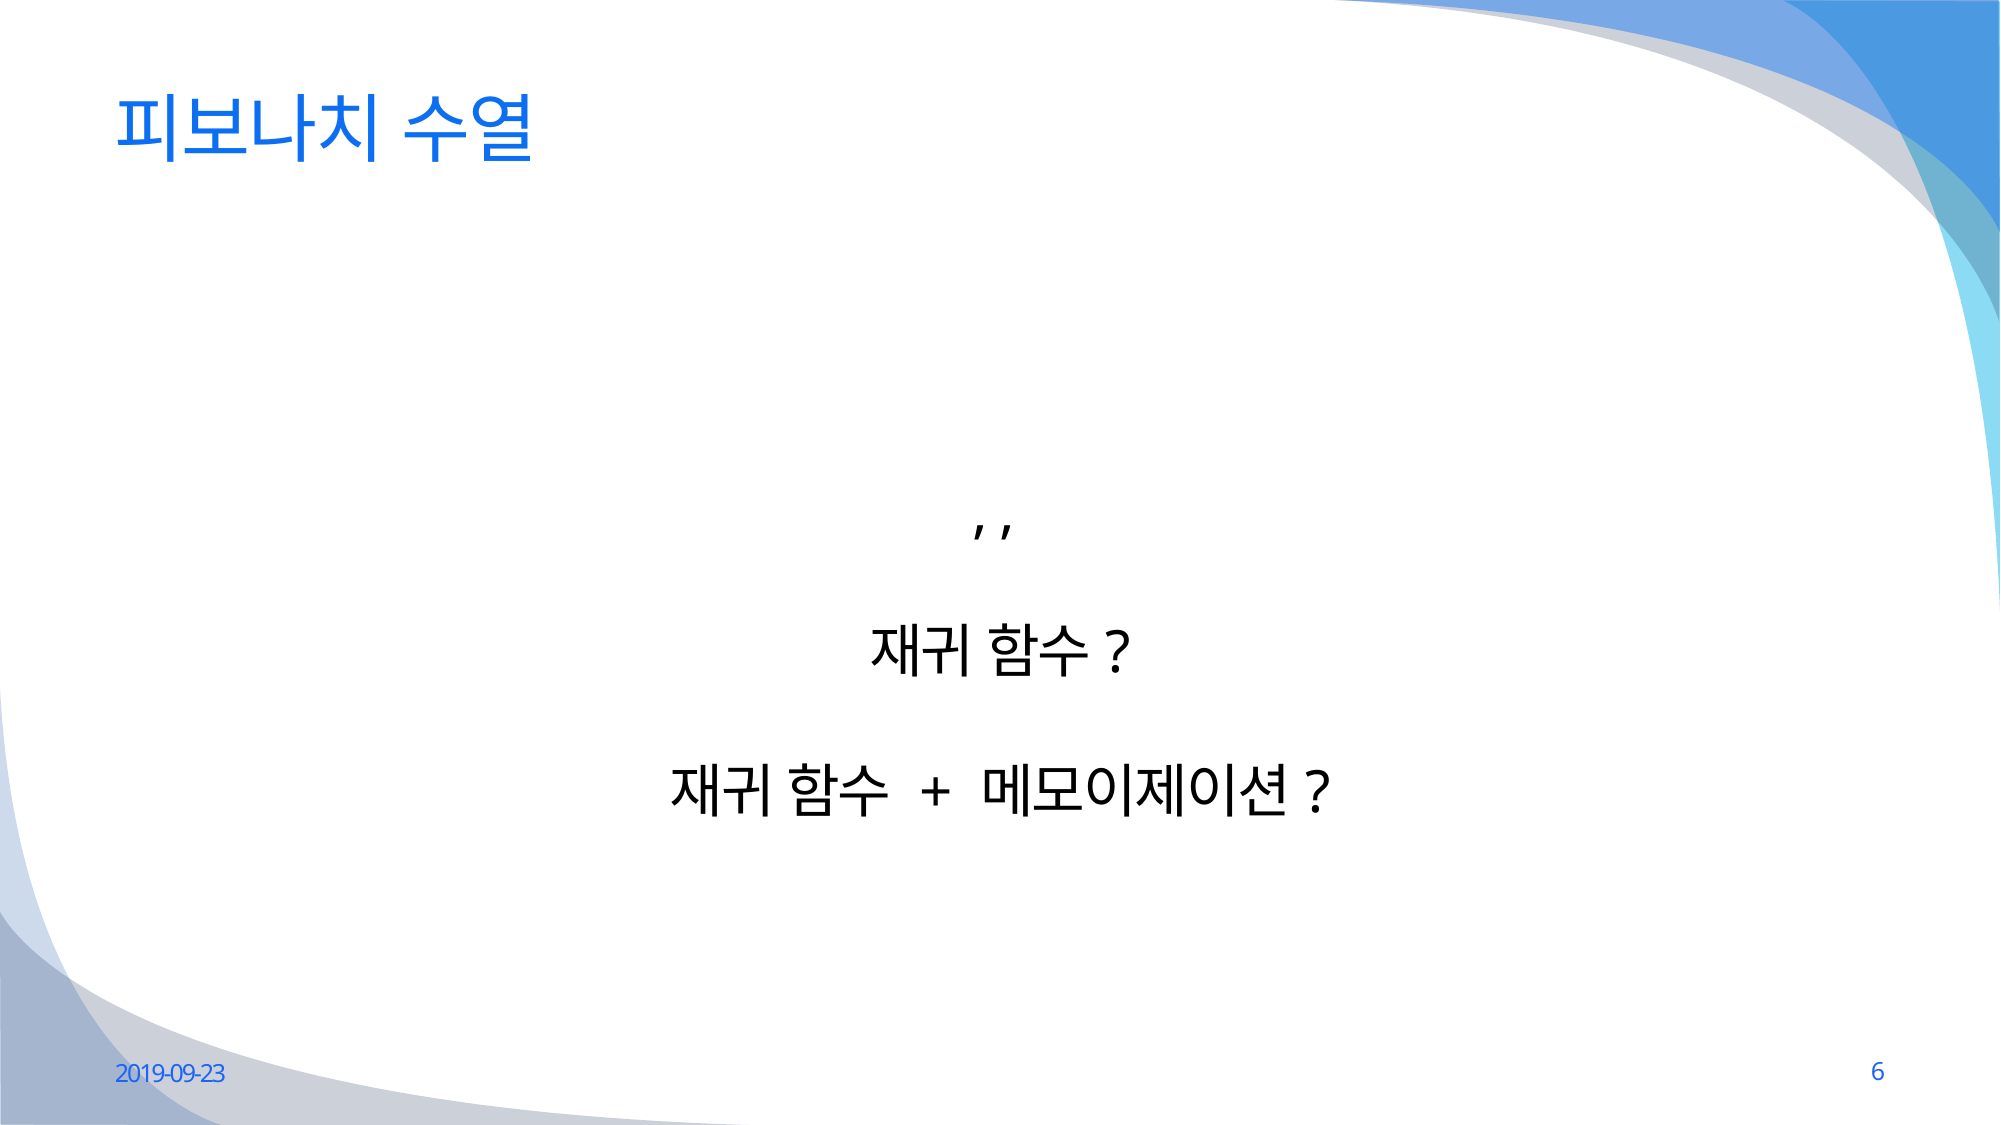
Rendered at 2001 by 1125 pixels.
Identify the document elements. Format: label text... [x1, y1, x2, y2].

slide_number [99, 1042, 567, 1103]
slide_number 6 [1433, 1042, 1900, 1103]
title 피보나치 수열 [99, 50, 1900, 202]
